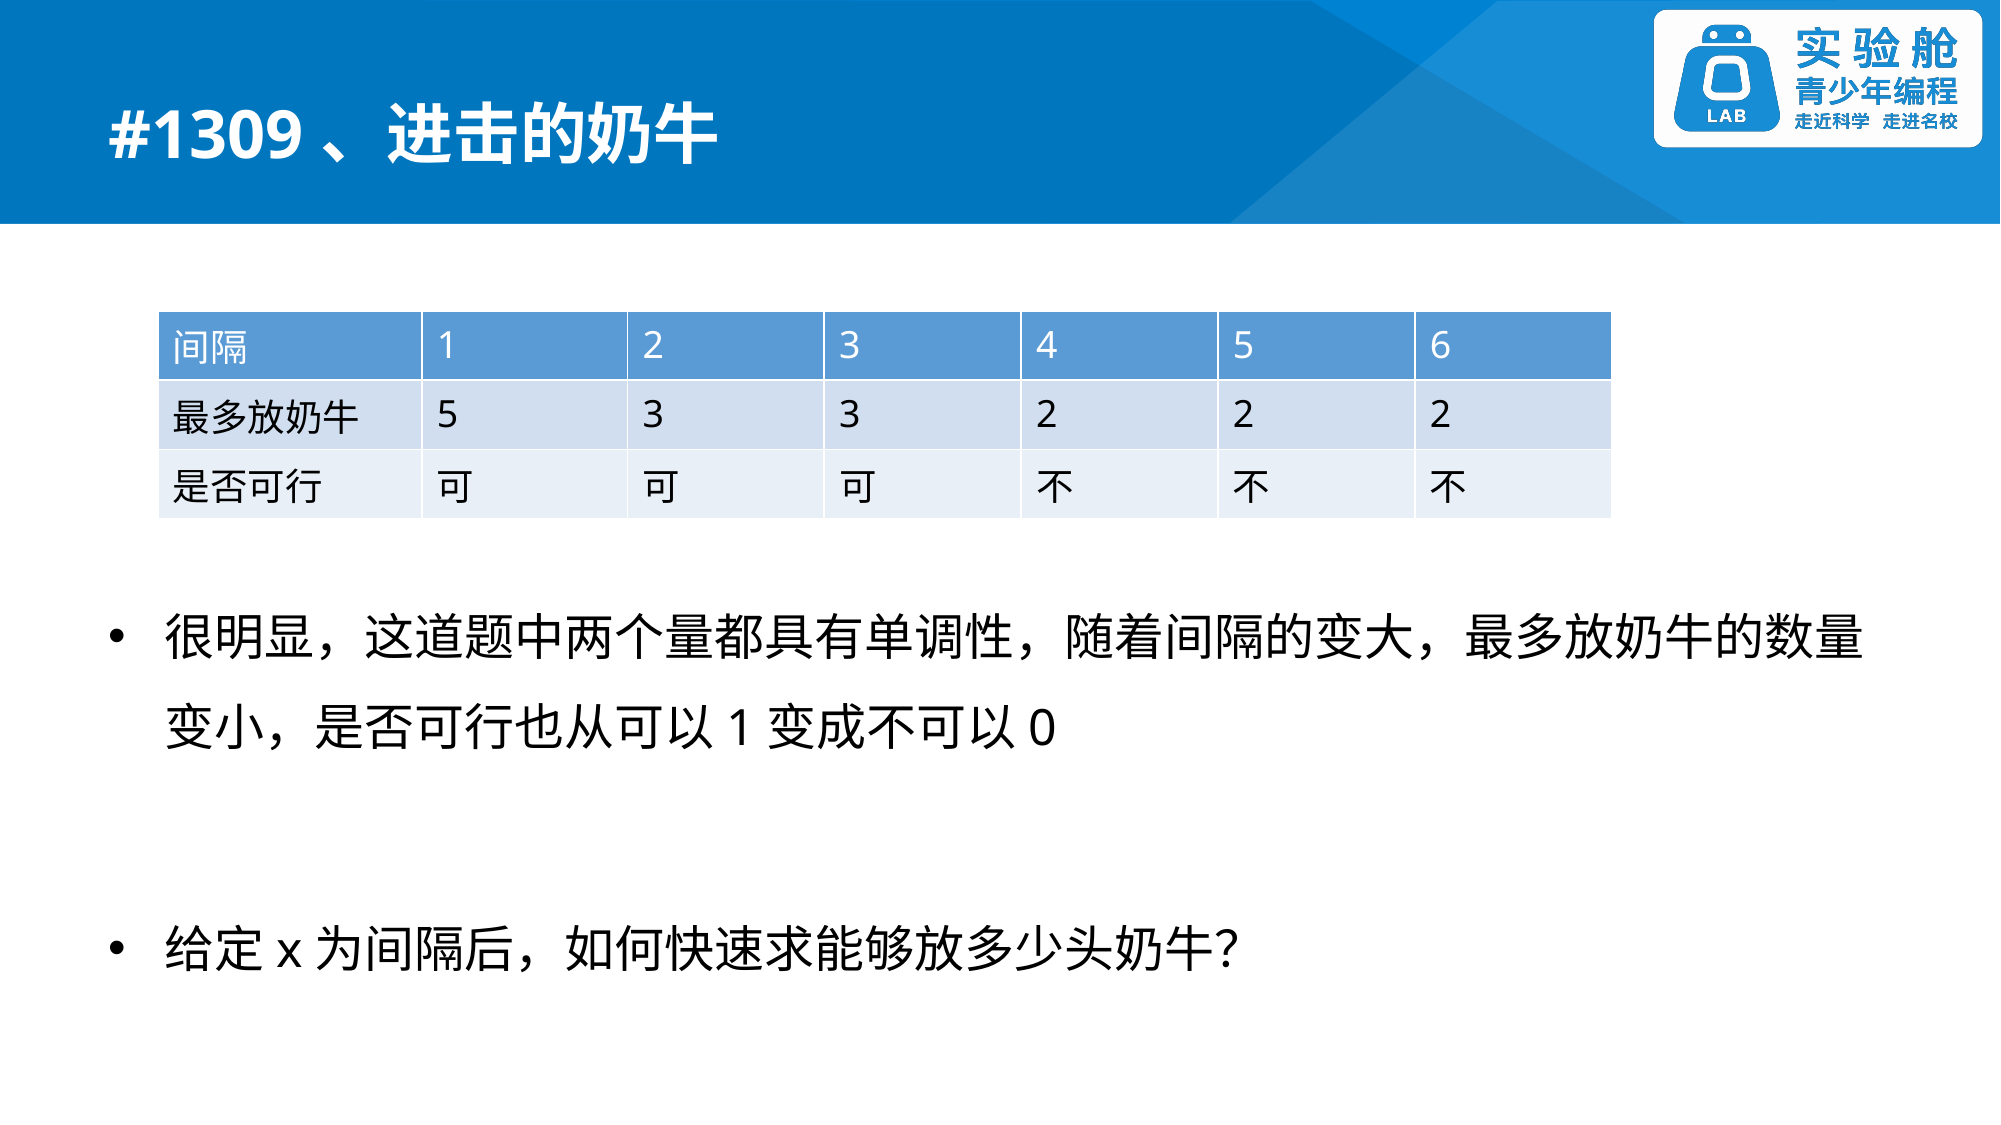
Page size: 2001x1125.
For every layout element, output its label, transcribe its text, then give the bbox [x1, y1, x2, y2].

table_header 6 [1416, 312, 1611, 379]
table_cell 可 [423, 450, 627, 518]
table_header 5 [1219, 312, 1414, 379]
table_cell 3 [825, 381, 1020, 449]
table_header 间隔 [159, 312, 421, 379]
table_cell 2 [1022, 381, 1217, 449]
table_cell 不 [1416, 450, 1611, 518]
list 很明显，这道题中两个量都具有单调性，随着间隔的变大，最多放奶牛的数量变小，是否可行也从可以1变成不可以0 给定x为间隔后，如何快速求能够放多少头奶牛？ [93, 265, 1904, 1031]
table_header 1 [423, 312, 627, 379]
table_cell 可 [825, 450, 1020, 518]
table_header 3 [825, 312, 1020, 379]
table_cell 不 [1219, 450, 1414, 518]
list #1309、进击的奶牛 [93, 93, 1547, 186]
table_cell 2 [1219, 381, 1414, 449]
picture [1638, 0, 2000, 160]
table_header 2 [628, 312, 823, 379]
table_cell 5 [423, 381, 627, 449]
table_cell 不 [1022, 450, 1217, 518]
table_cell 最多放奶牛 [159, 381, 421, 449]
table_cell 2 [1416, 381, 1611, 449]
table_cell 是否可行 [159, 450, 421, 518]
table_header 4 [1022, 312, 1217, 379]
table_cell 3 [628, 381, 823, 449]
table_cell 可 [628, 450, 823, 518]
